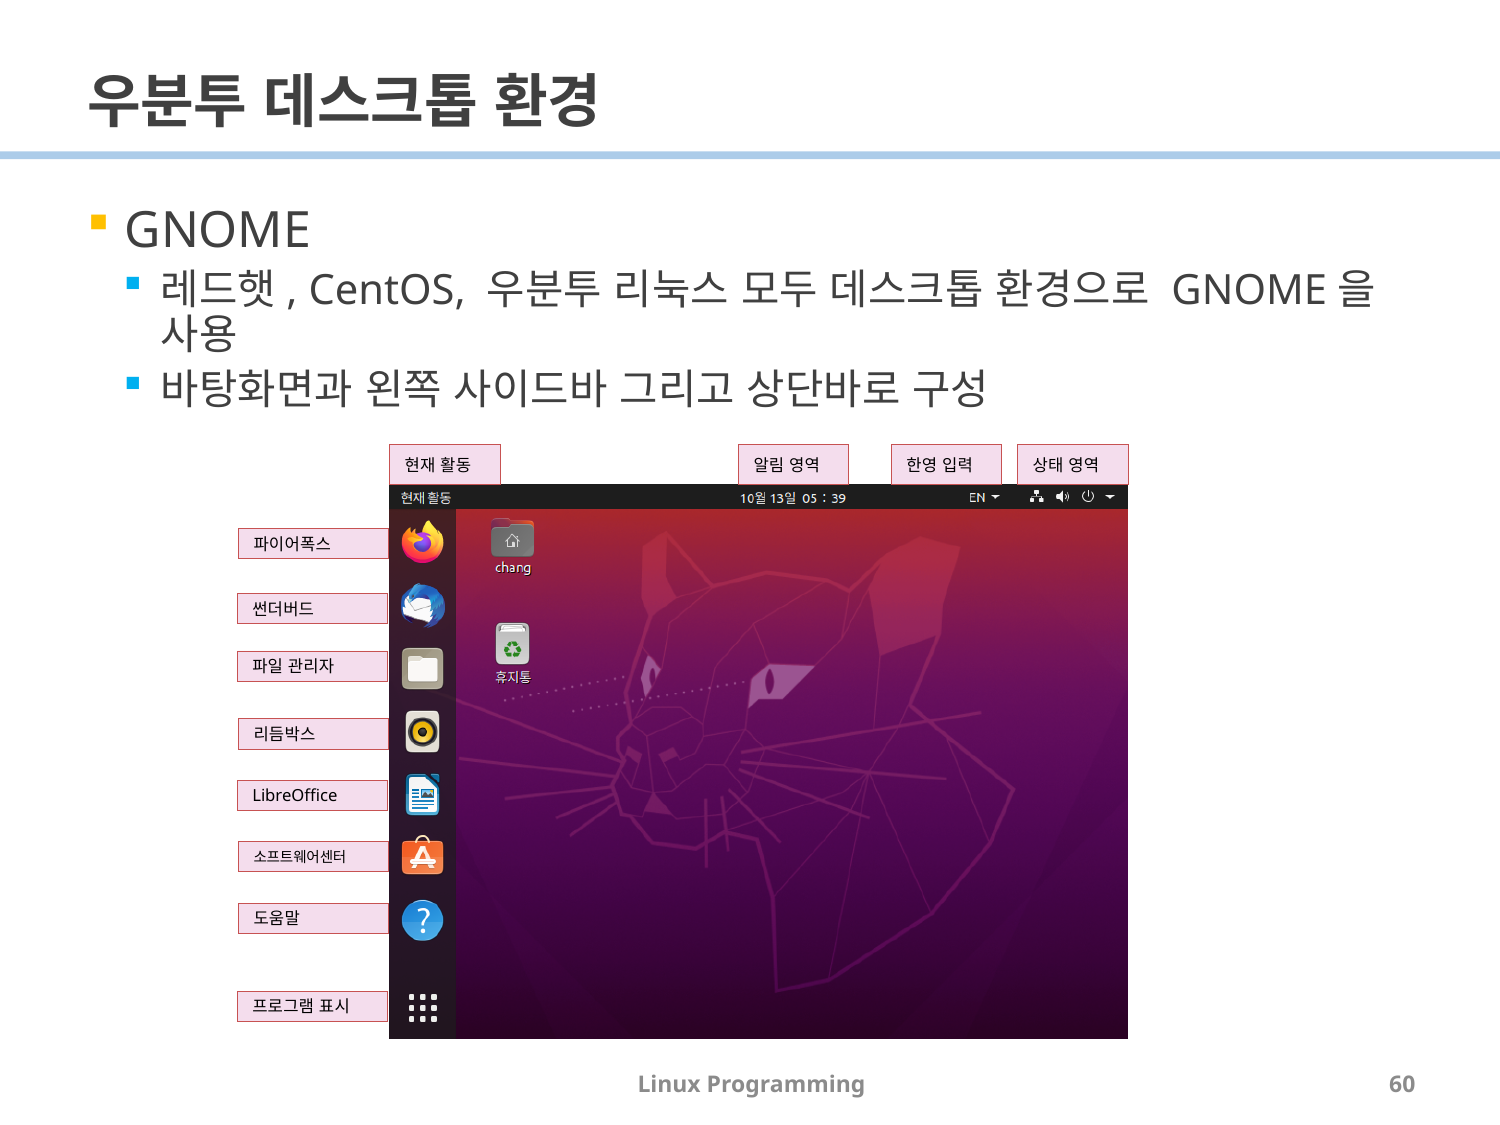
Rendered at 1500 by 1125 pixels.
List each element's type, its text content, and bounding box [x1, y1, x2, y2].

text_box 썬더버드 [237, 593, 388, 624]
text_box 소프트웨어센터 [238, 841, 389, 872]
text_box 파일 관리자 [237, 650, 388, 682]
footer Linux Programming [498, 1067, 1005, 1103]
slide_number 60 [1093, 1067, 1431, 1103]
list GNOME 레드햇, CentOS, 우분투 리눅스 모두 데스크톱 환경으로 GNOME을 사용 바탕화면과 왼쪽 사이드바 그리고 상단바로 구성 [72, 196, 1431, 1053]
text_box 리듬박스 [238, 718, 389, 749]
text_box 상태 영역 [1017, 444, 1128, 484]
text_box LibreOffice [237, 780, 388, 811]
title 우분투 데스크톱 환경 [72, 22, 1431, 144]
text_box 프로그램 표시 [237, 991, 388, 1022]
text_box 현재 활동 [389, 444, 500, 484]
text_box 도움말 [238, 903, 389, 934]
text_box 알림 영역 [738, 444, 849, 484]
text_box 파이어폭스 [238, 528, 389, 559]
text_box 한영 입력 [891, 444, 1002, 484]
picture [389, 484, 1128, 1039]
